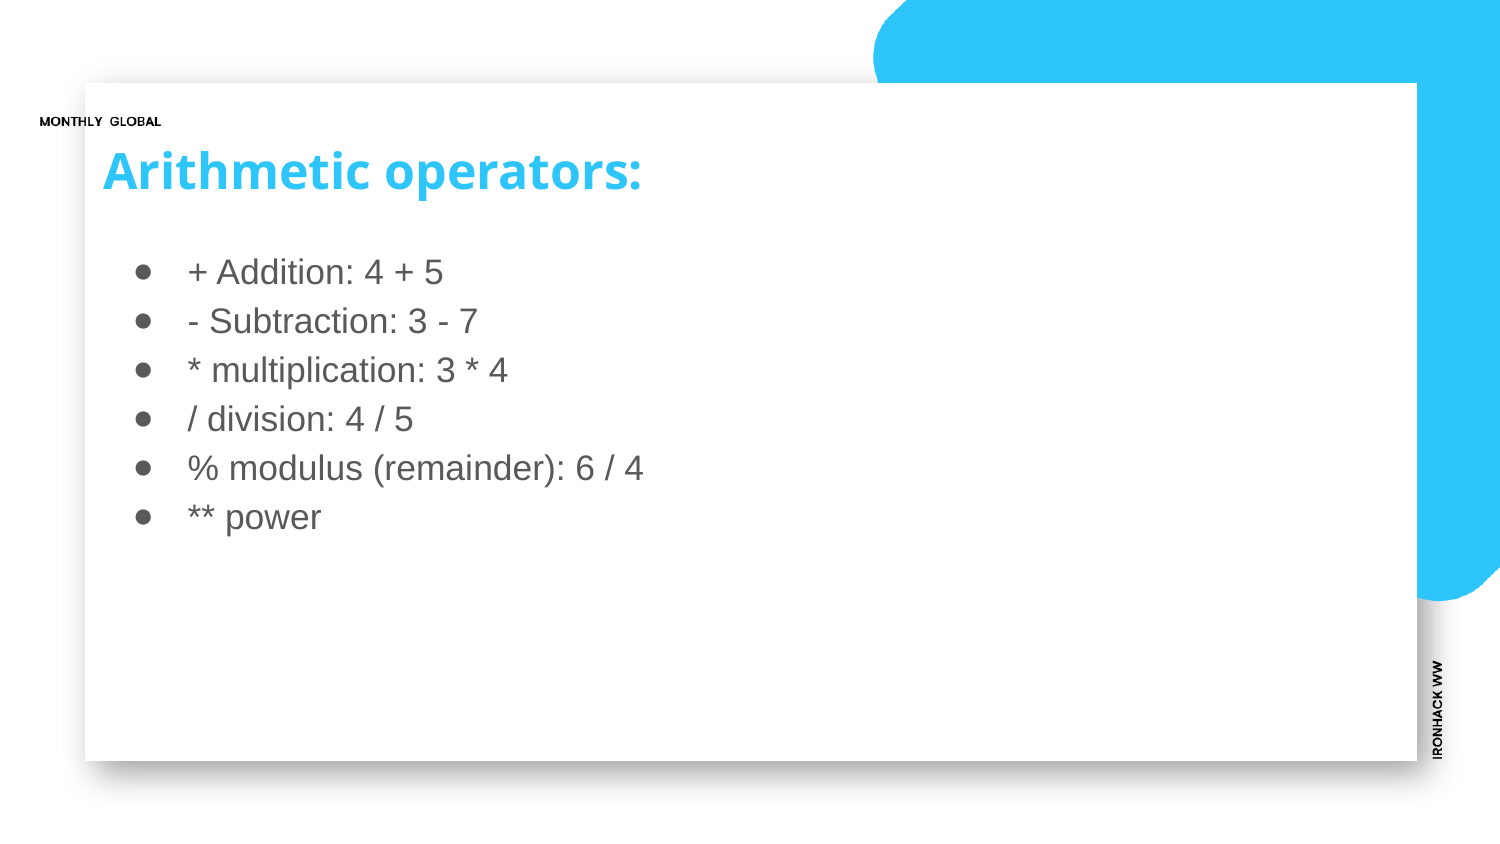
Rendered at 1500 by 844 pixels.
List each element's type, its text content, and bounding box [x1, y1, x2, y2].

list + Addition: 4 + 5 - Subtraction: 3 - 7 * multiplication: 3 * 4 / division: 4 / 5 % modulus (remainder): 6 / 4 ** power [97, 227, 1391, 750]
title Arithmetic operators: [88, 91, 1073, 216]
picture [0, 0, 1500, 844]
